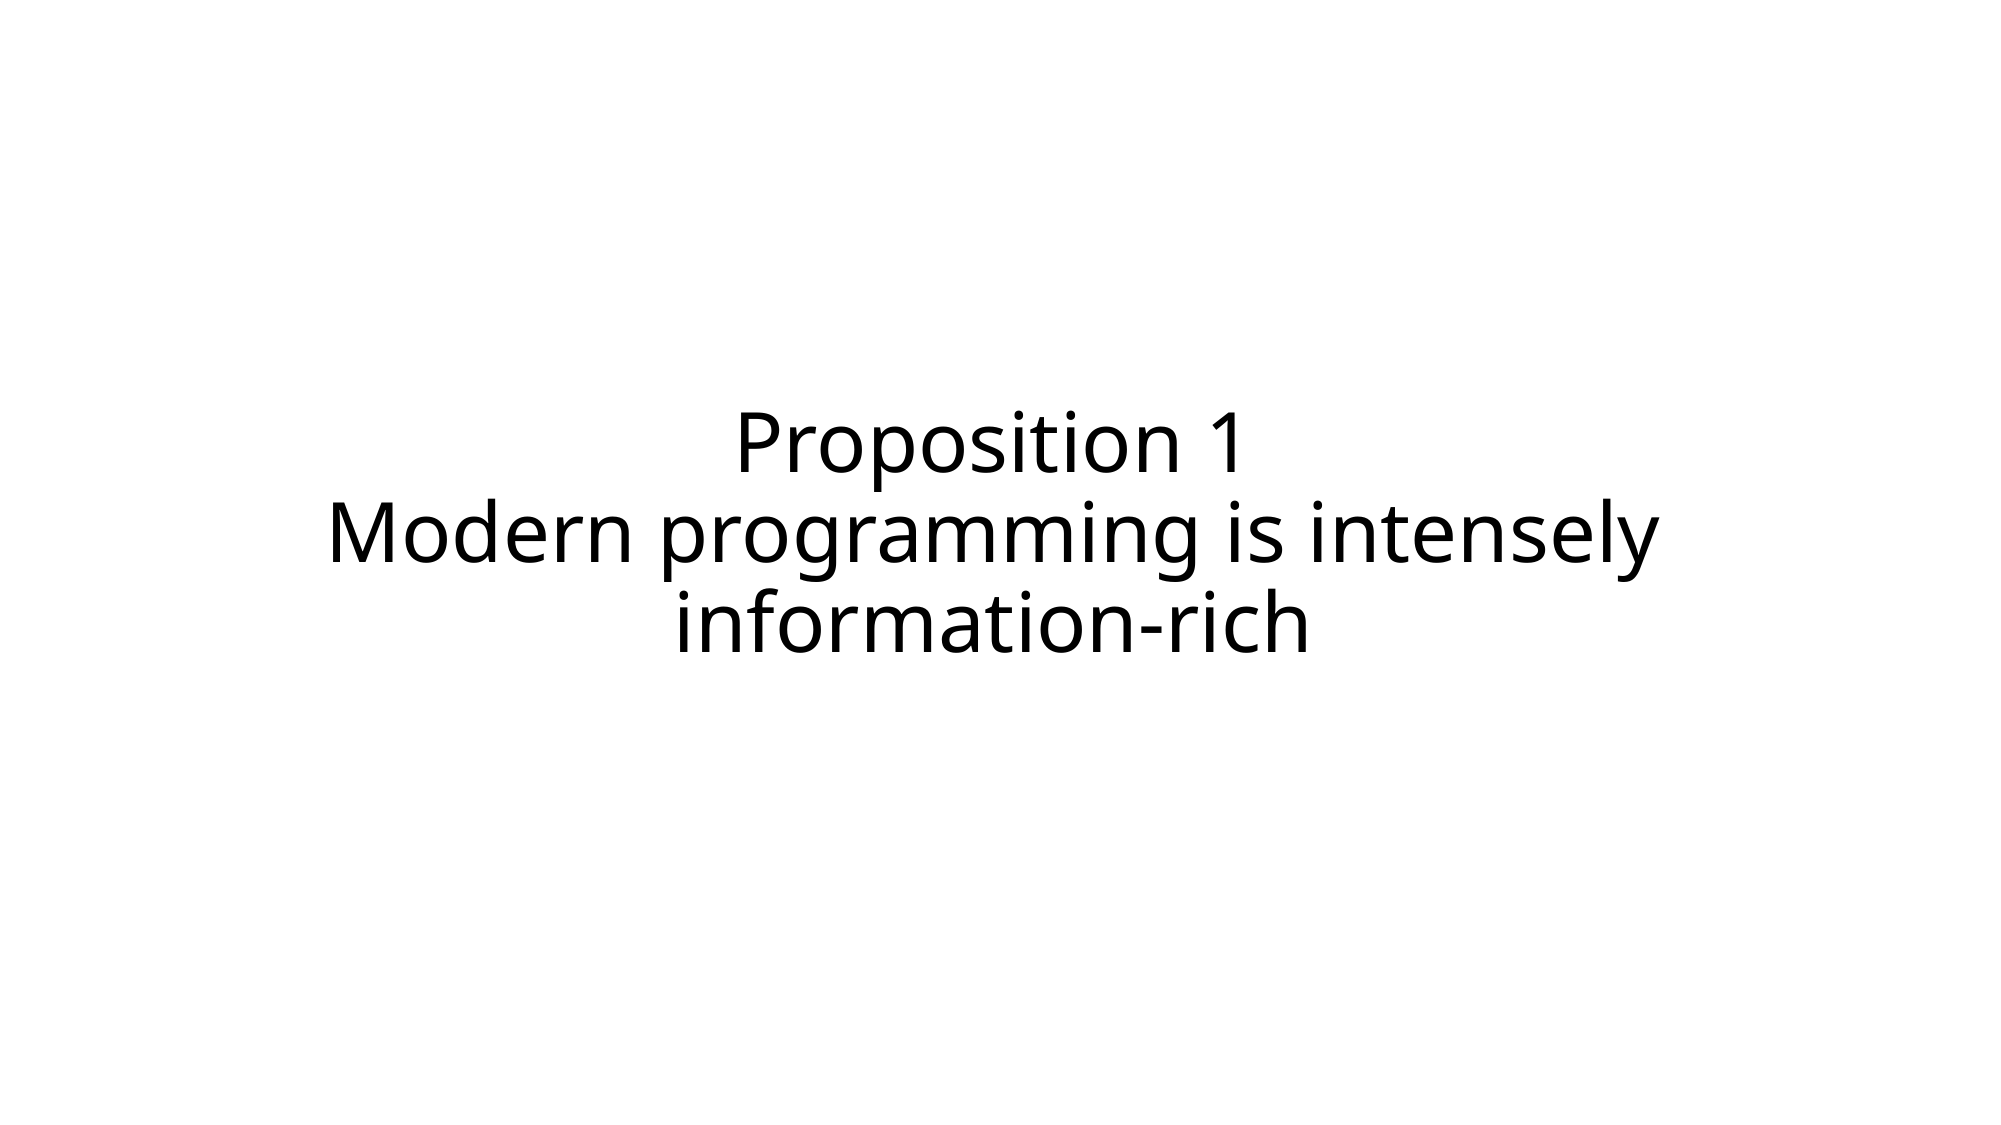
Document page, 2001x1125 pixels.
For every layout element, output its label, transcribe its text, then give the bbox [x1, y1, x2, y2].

title Proposition 1 Modern programming is intensely information-rich [306, 381, 1682, 689]
